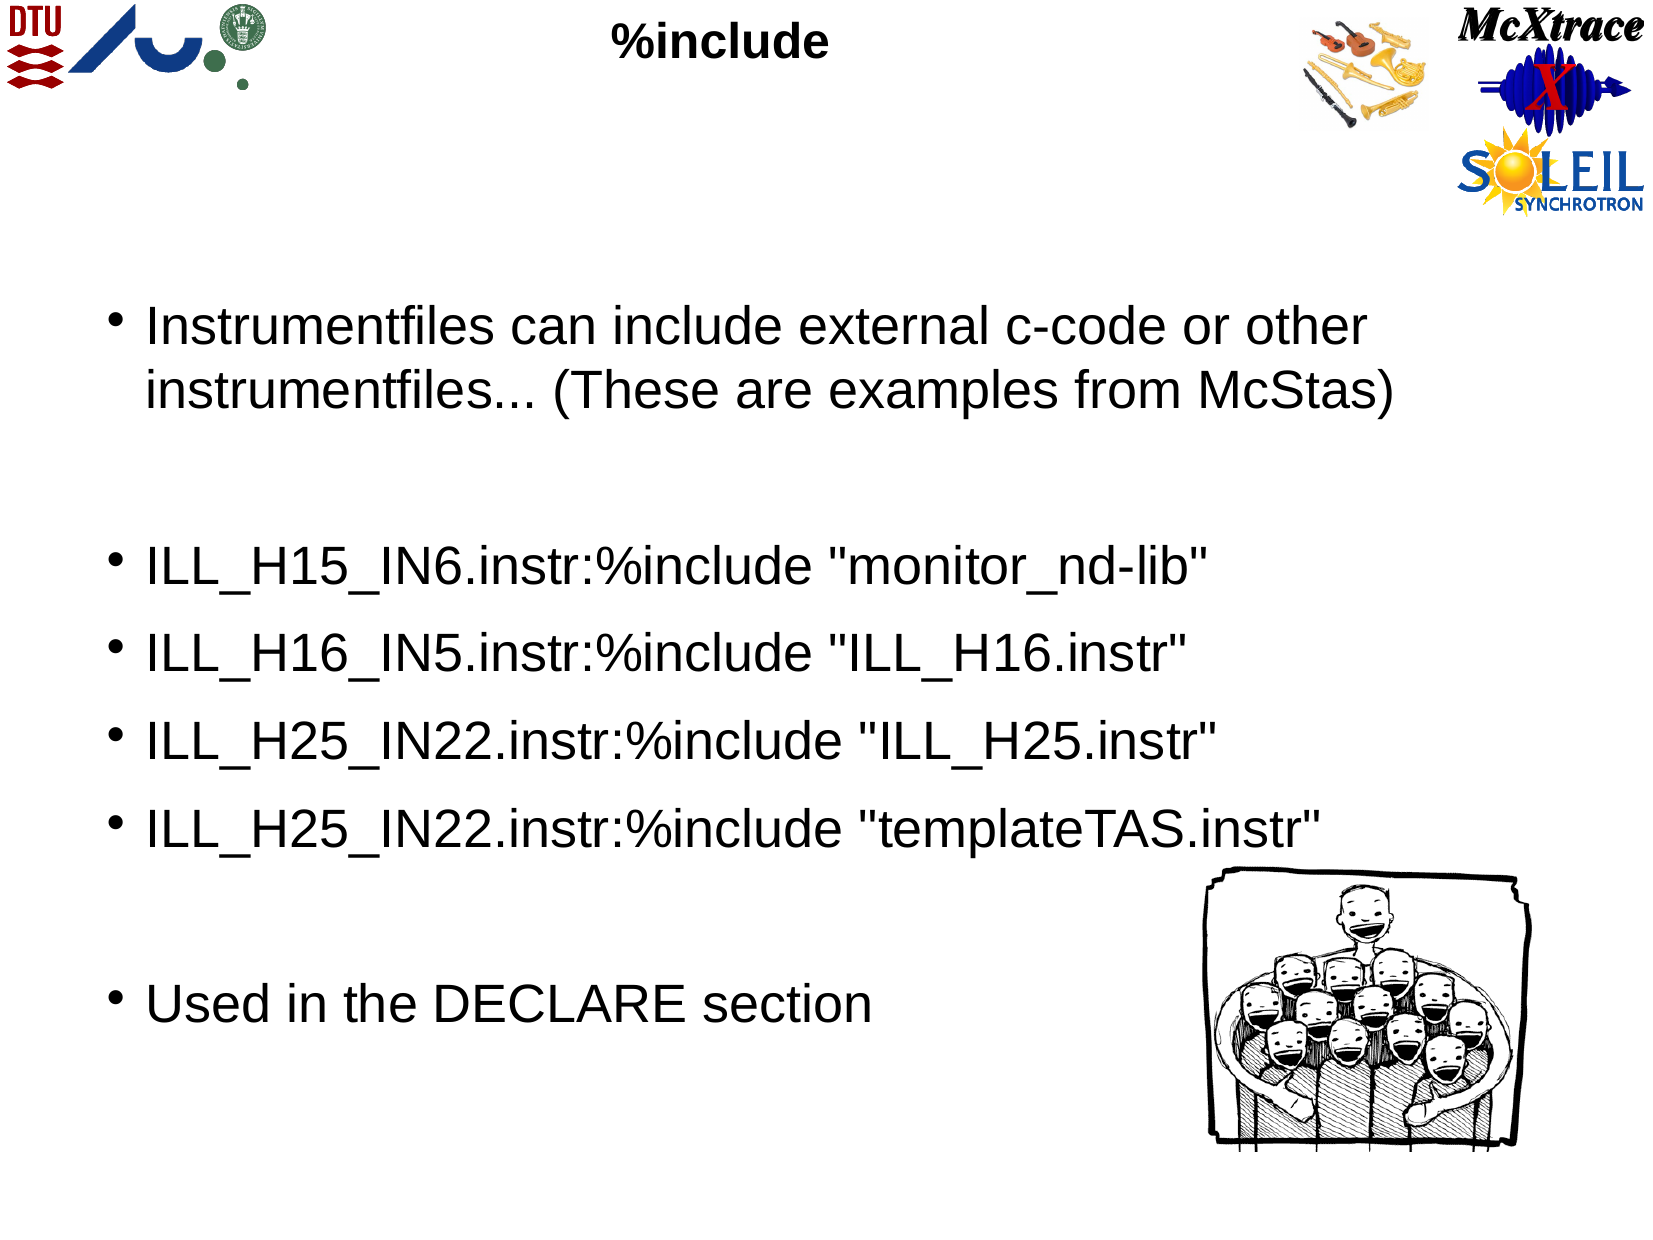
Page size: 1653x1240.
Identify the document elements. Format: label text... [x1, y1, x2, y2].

title %include [236, 0, 1205, 83]
picture [1299, 4, 1644, 217]
list Instrumentfiles can include external c-code or other instrumentfiles... (These are examples from McStas) ILL_H15_IN6.instr:%include "monitor_nd-lib" ILL_H16_IN5.instr:%include "ILL_H16.instr" ILL_H25_IN22.instr:%include "ILL_H25.instr" ILL_H25_IN22.instr:%include "templateTAS.instr" Used in the DECLARE section [82, 290, 1571, 1010]
picture [50, 5, 56, 32]
picture [67, 0, 266, 90]
picture [1202, 865, 1534, 1152]
picture [5, 5, 65, 89]
picture [21, 85, 50, 89]
picture [15, 10, 20, 32]
